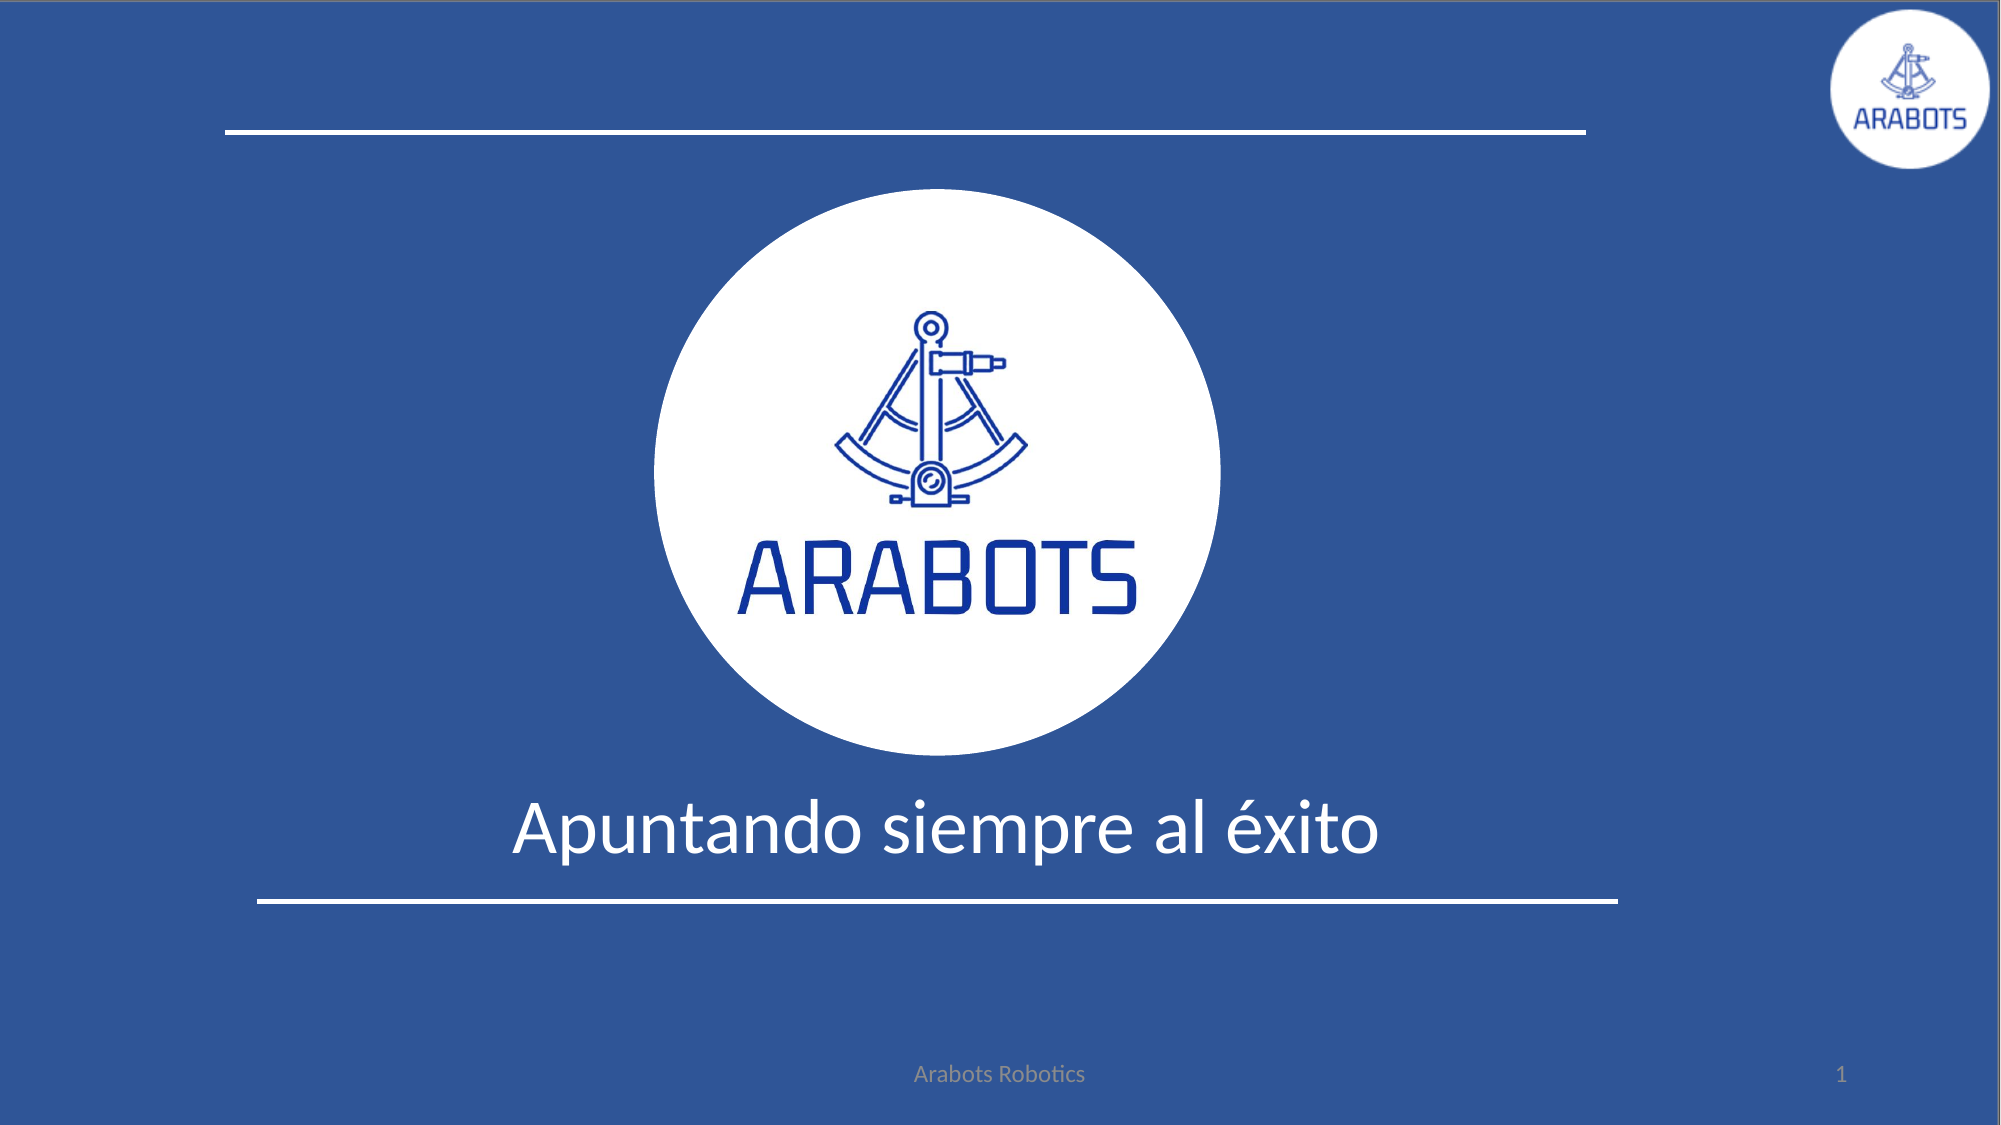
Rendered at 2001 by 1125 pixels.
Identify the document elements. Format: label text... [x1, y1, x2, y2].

subtitle Apuntando siempre al éxito [492, 755, 2000, 929]
slide_number 1 [1412, 1042, 1863, 1103]
picture [0, 0, 2001, 1125]
footer Arabots Robotics [662, 1042, 1338, 1103]
